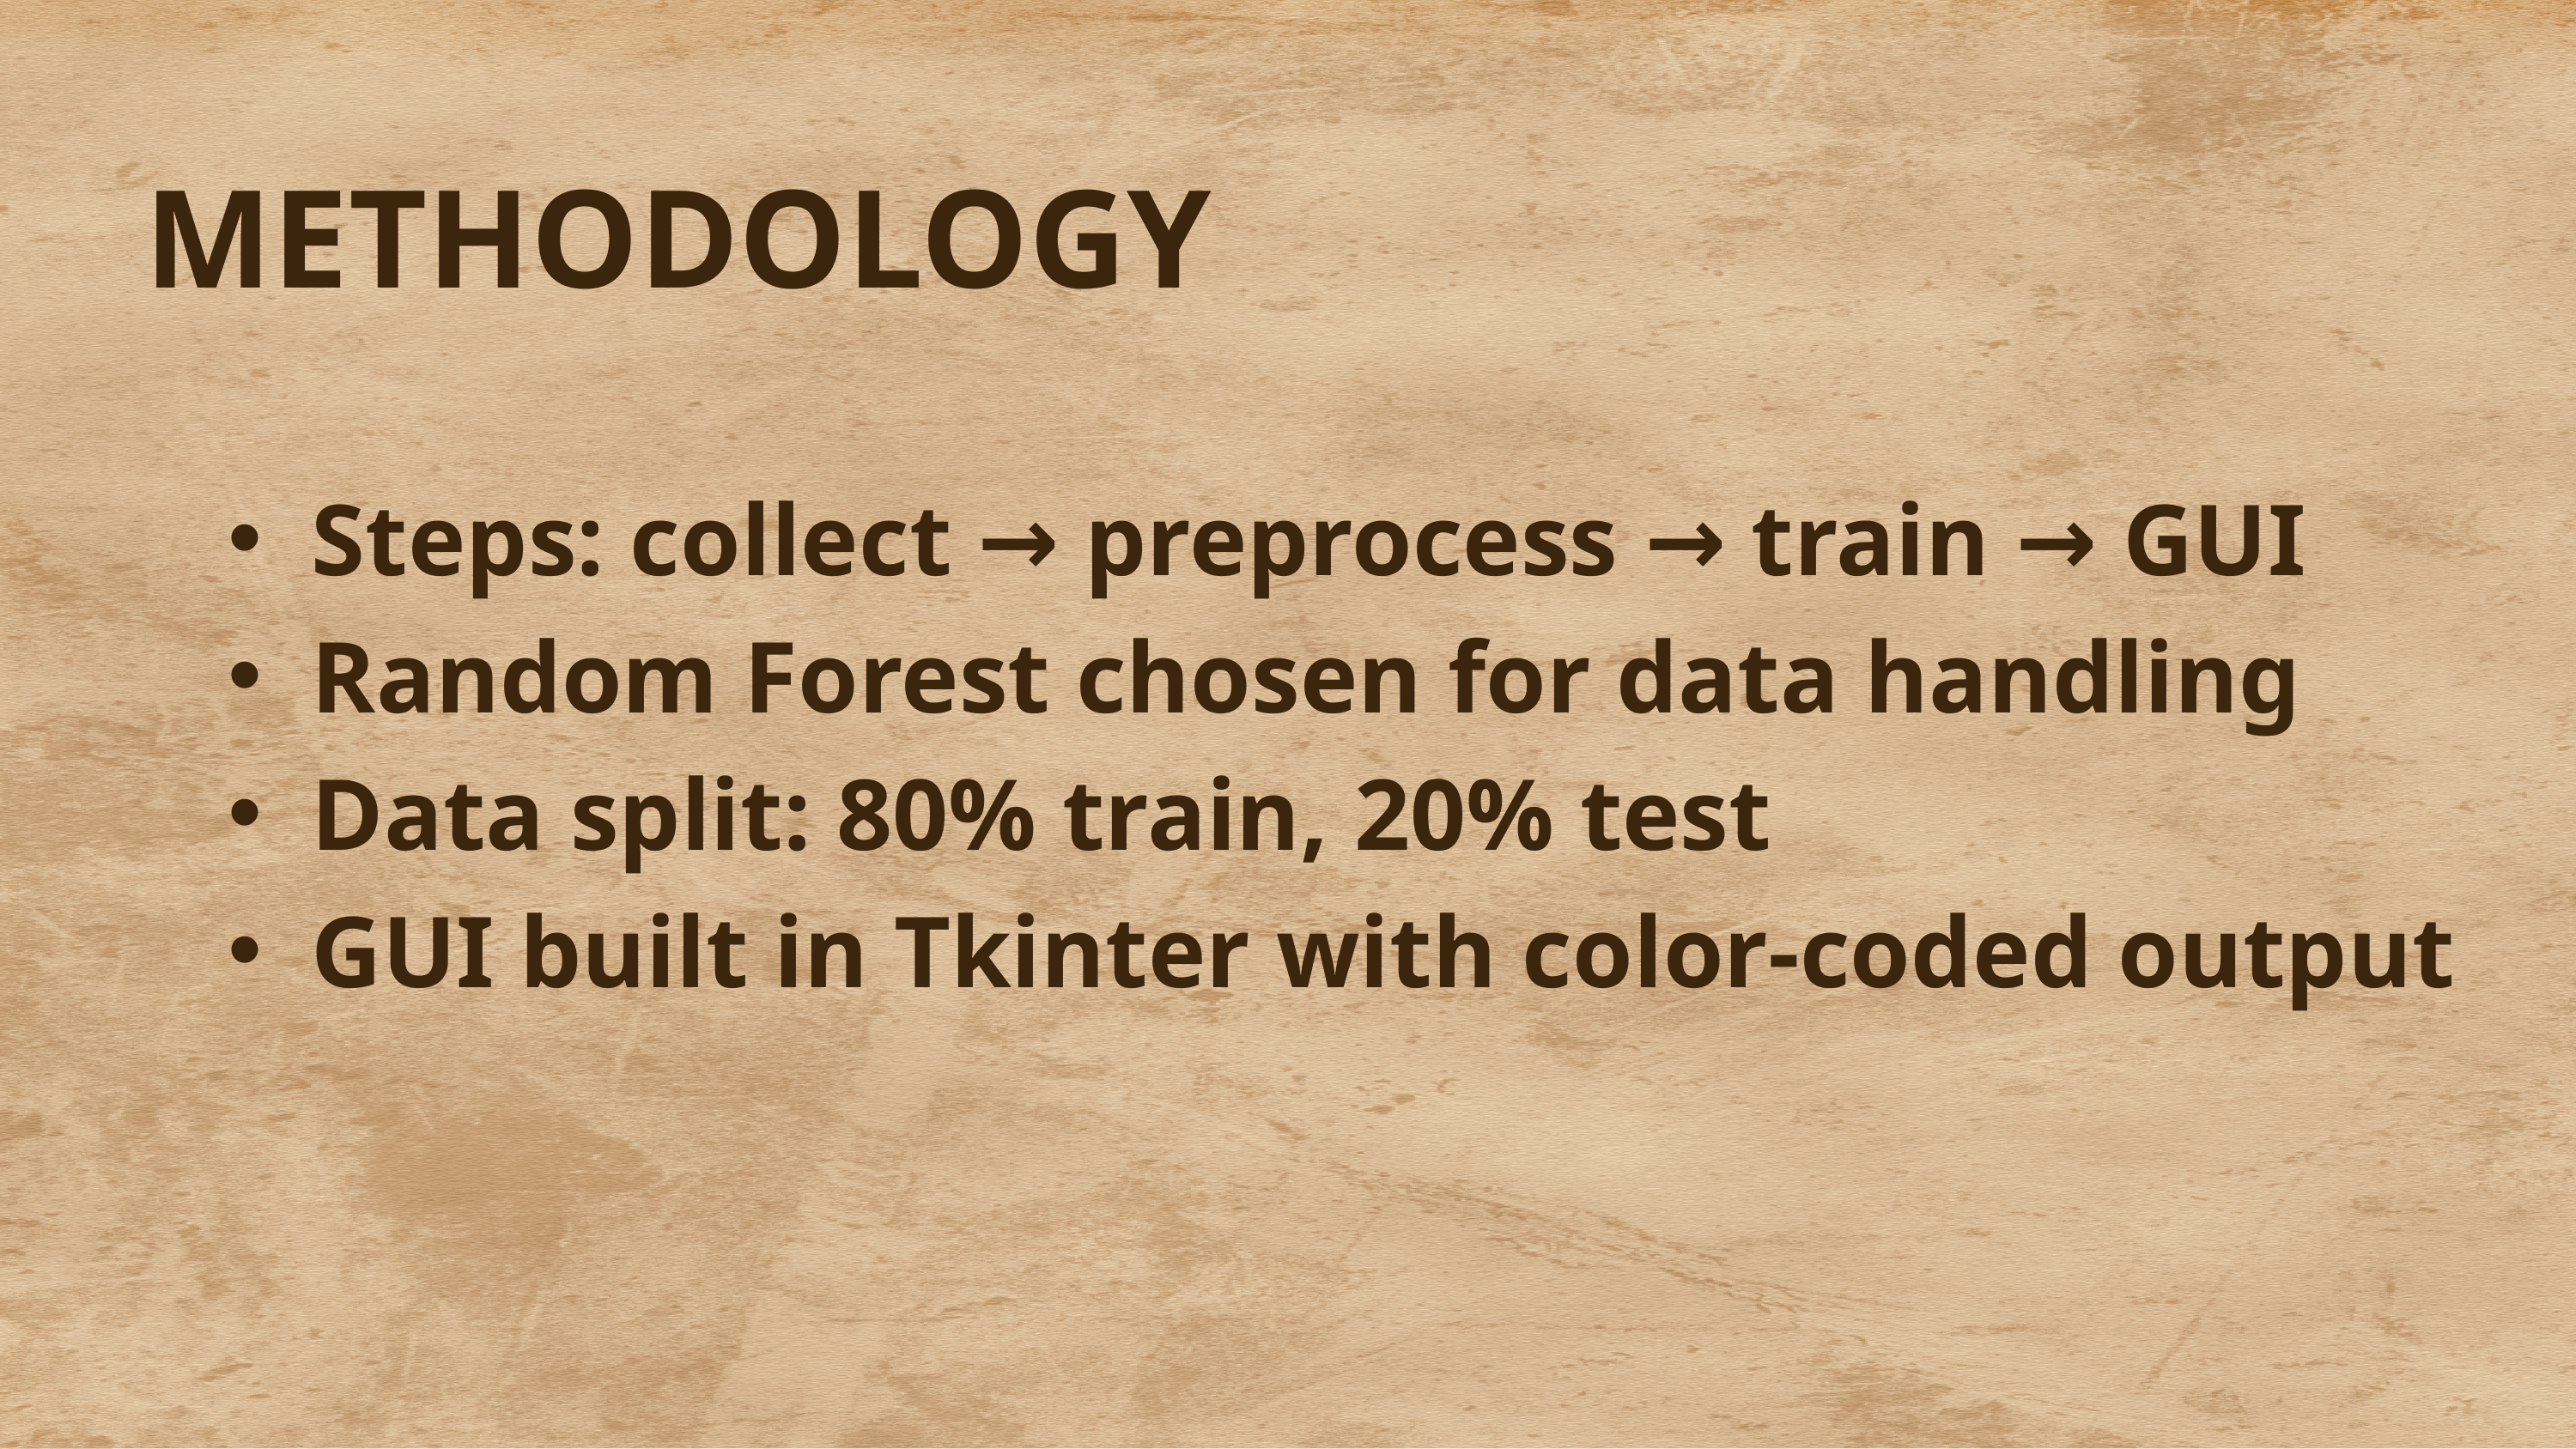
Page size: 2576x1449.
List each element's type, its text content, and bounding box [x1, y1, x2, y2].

text_box METHODOLOGY [144, 124, 1871, 315]
text_box Steps: collect → preprocess → train → GUI Random Forest chosen for data handling Data split: 80% train, 20% test GUI built in Tkinter with color-coded output [144, 458, 2576, 1145]
text_box [0, 0, 2576, 1449]
